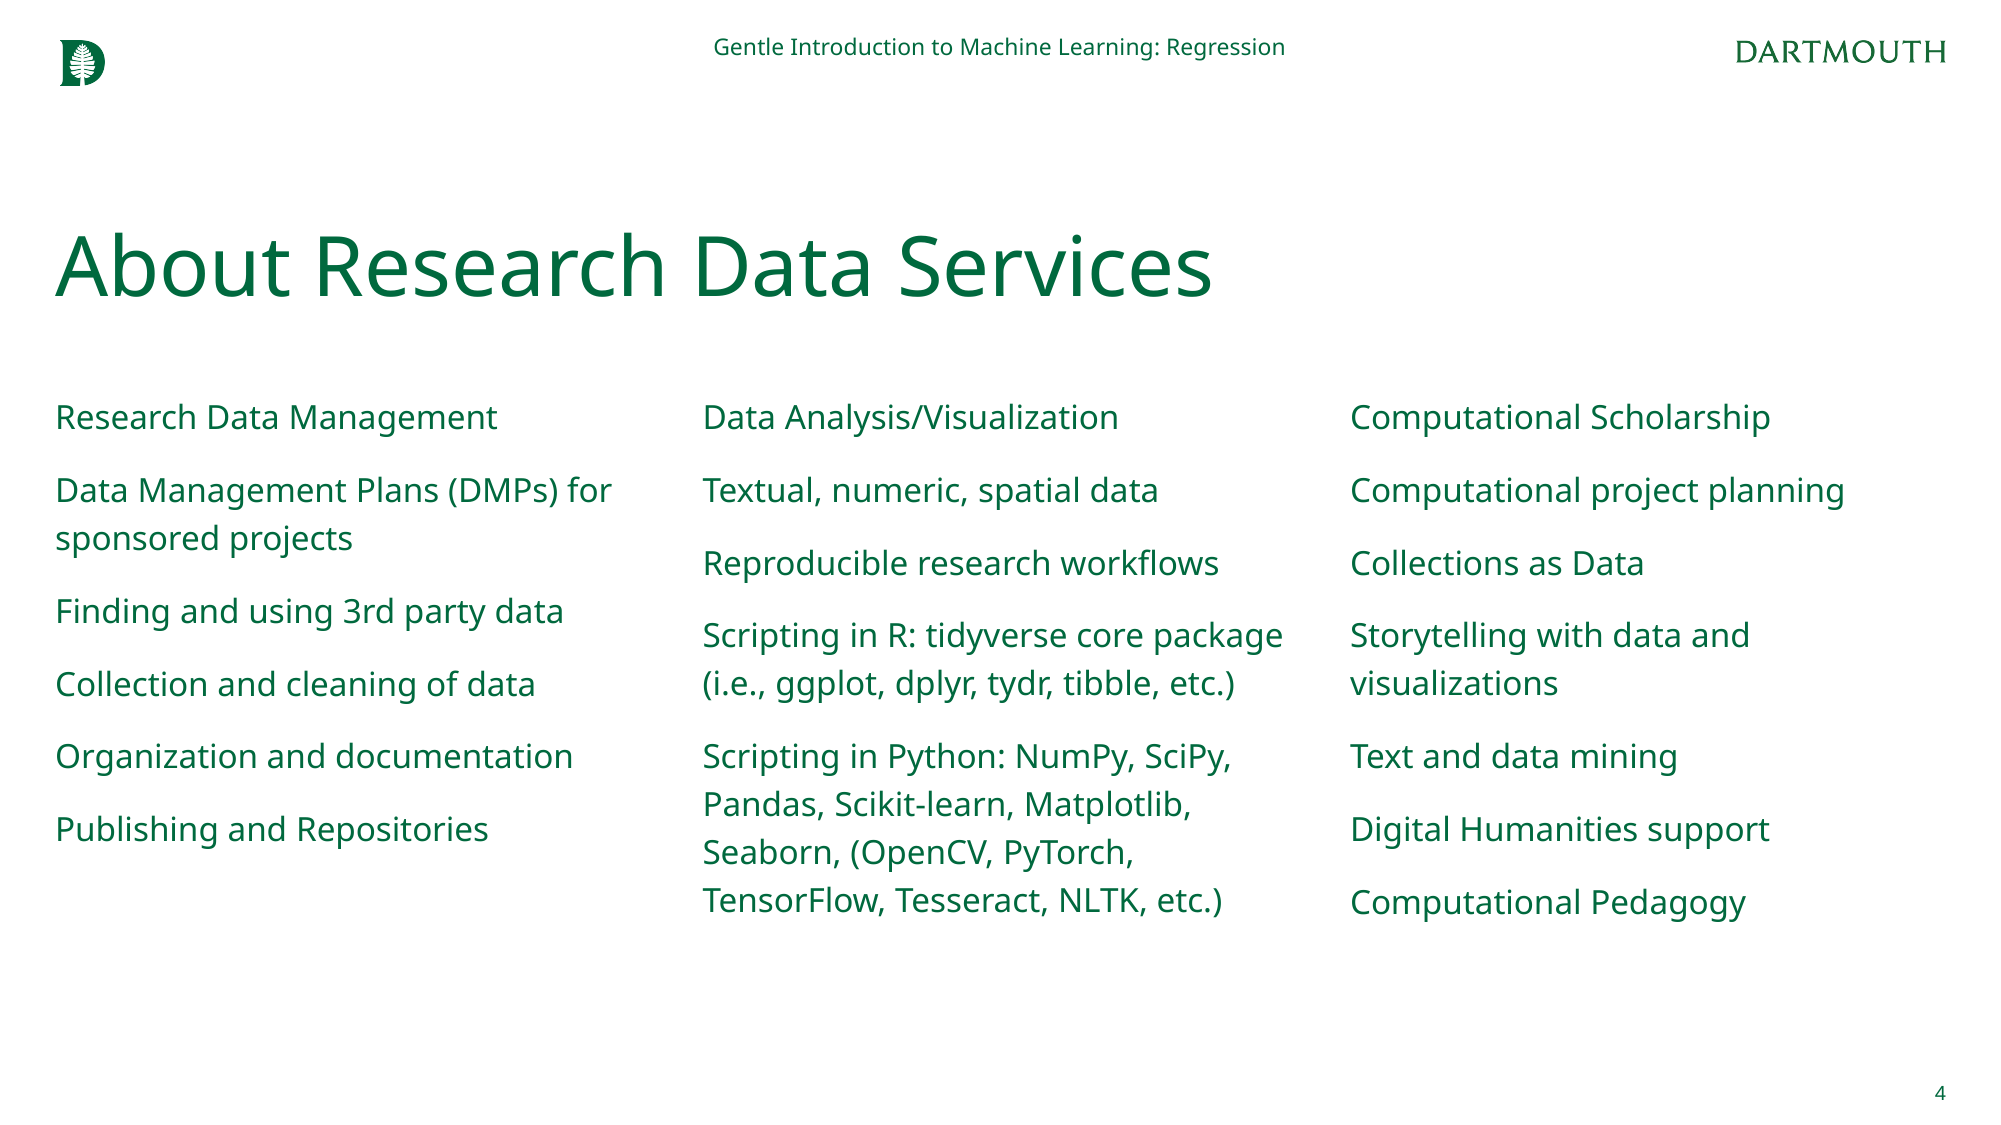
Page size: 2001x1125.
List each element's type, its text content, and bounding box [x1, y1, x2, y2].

title About Research Data Services [55, 228, 1950, 380]
list Research Data Management Data Management Plans (DMPs) for sponsored projects Finding and using 3rd party data Collection and cleaning of data Organization and documentation Publishing and Repositories [55, 388, 656, 1066]
footer Gentle Introduction to Machine Learning: Regression [390, 30, 1610, 66]
list Computational Scholarship Computational project planning Collections as Data Storytelling with data and visualizations Text and data mining Digital Humanities support Computational Pedagogy [1350, 388, 1950, 1066]
picture [60, 40, 105, 86]
picture [1735, 39, 1947, 64]
slide_number 4 [1860, 1074, 1947, 1111]
text_box Data Analysis/Visualization Textual, numeric, spatial data Reproducible research workflows Scripting in R: tidyverse core package (i.e., ggplot, dplyr, tydr, tibble, etc.) Scripting in Python: NumPy, SciPy, Pandas, Scikit-learn, Matplotlib, Seaborn, (OpenCV, PyTorch, TensorFlow, Tesseract, NLTK, etc.) [702, 388, 1303, 1066]
